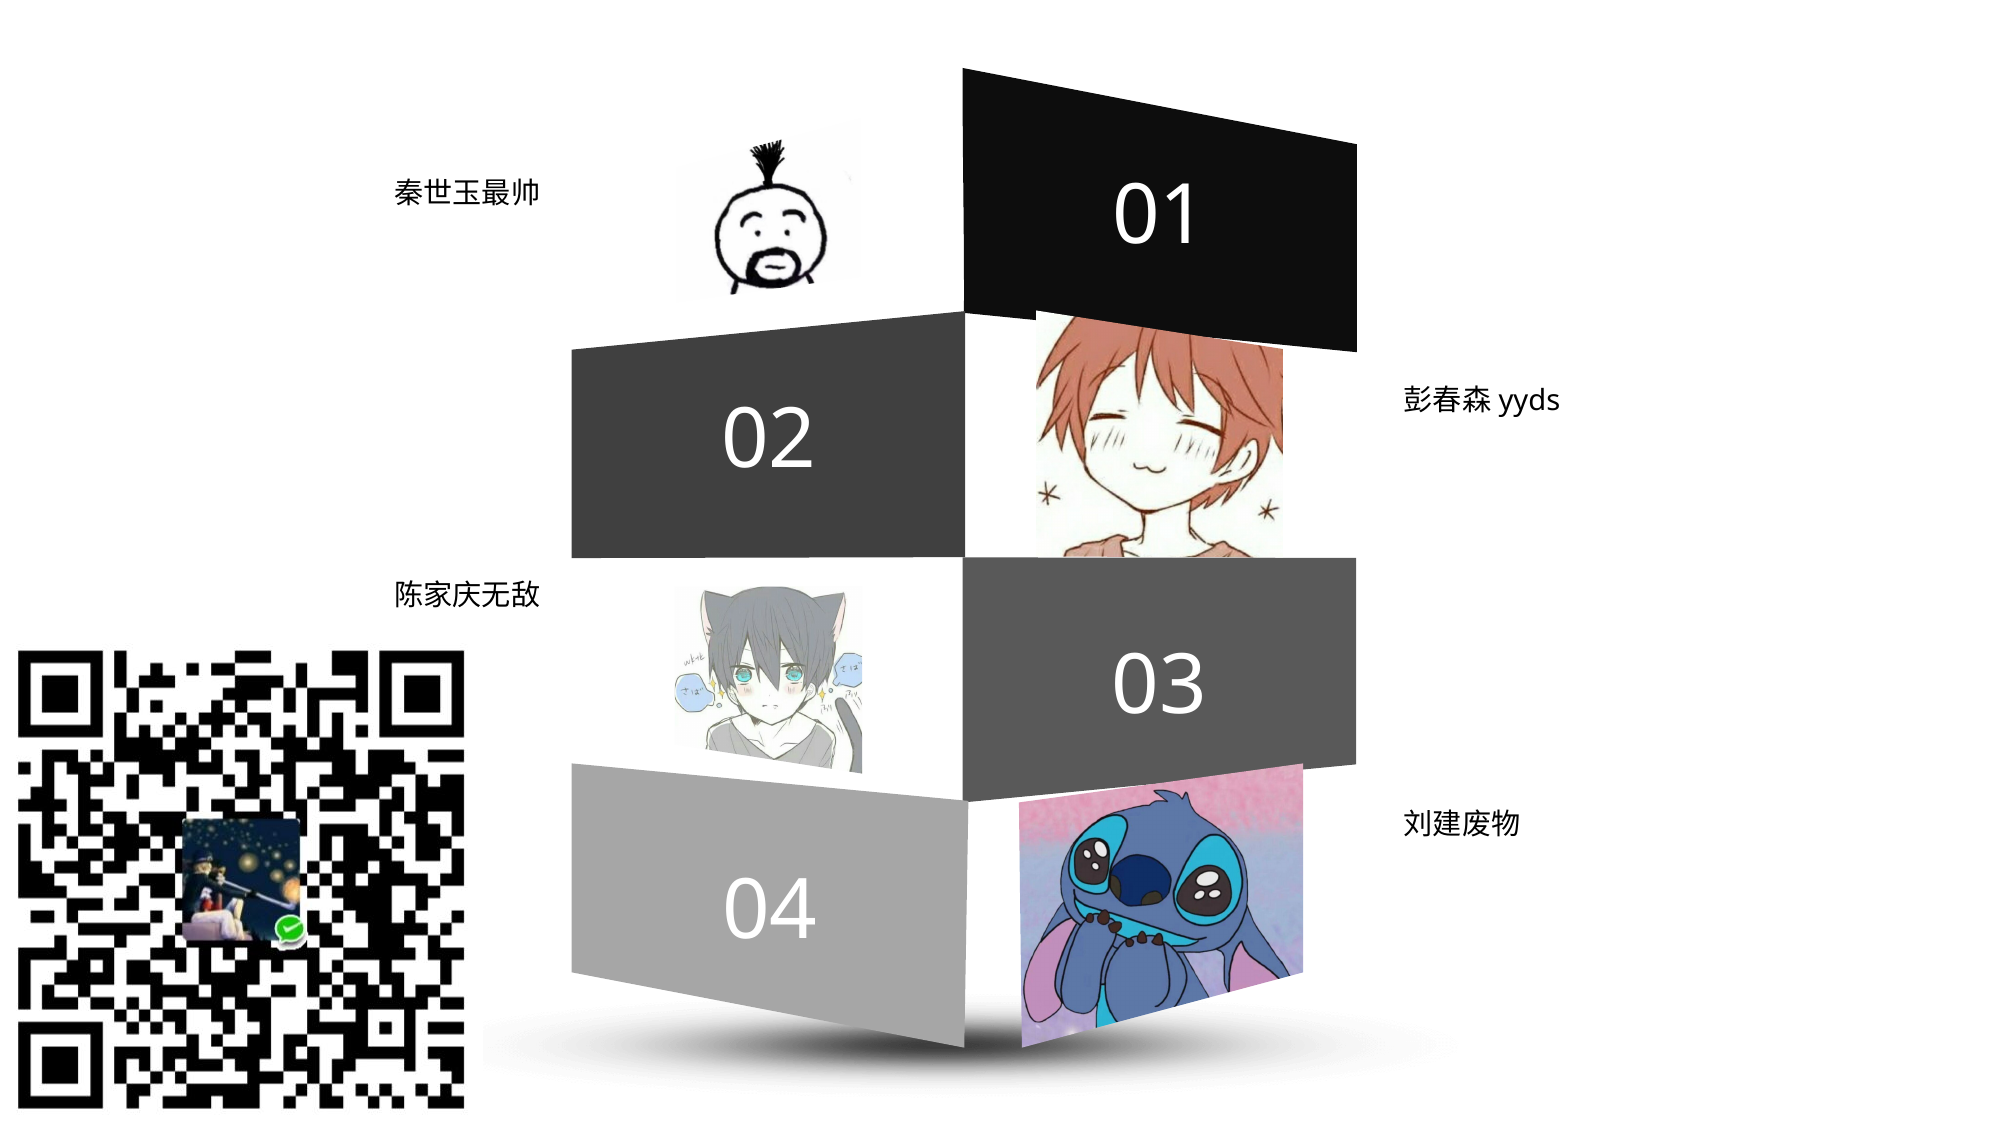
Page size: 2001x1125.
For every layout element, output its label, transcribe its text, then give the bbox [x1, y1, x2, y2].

picture [1035, 310, 1283, 558]
text_box 01 [961, 66, 1358, 354]
text_box 刘建废物 [1389, 787, 1860, 849]
picture [0, 619, 1522, 1118]
text_box 彭春森yyds [1389, 363, 1860, 425]
picture [676, 118, 861, 303]
text_box 03 [961, 556, 1358, 803]
text_box 02 [570, 309, 967, 560]
text_box 陈家庆无敌 [85, 558, 556, 619]
text_box 秦世玉最帅 [85, 156, 556, 217]
text_box 04 [570, 762, 970, 987]
picture [674, 586, 863, 774]
